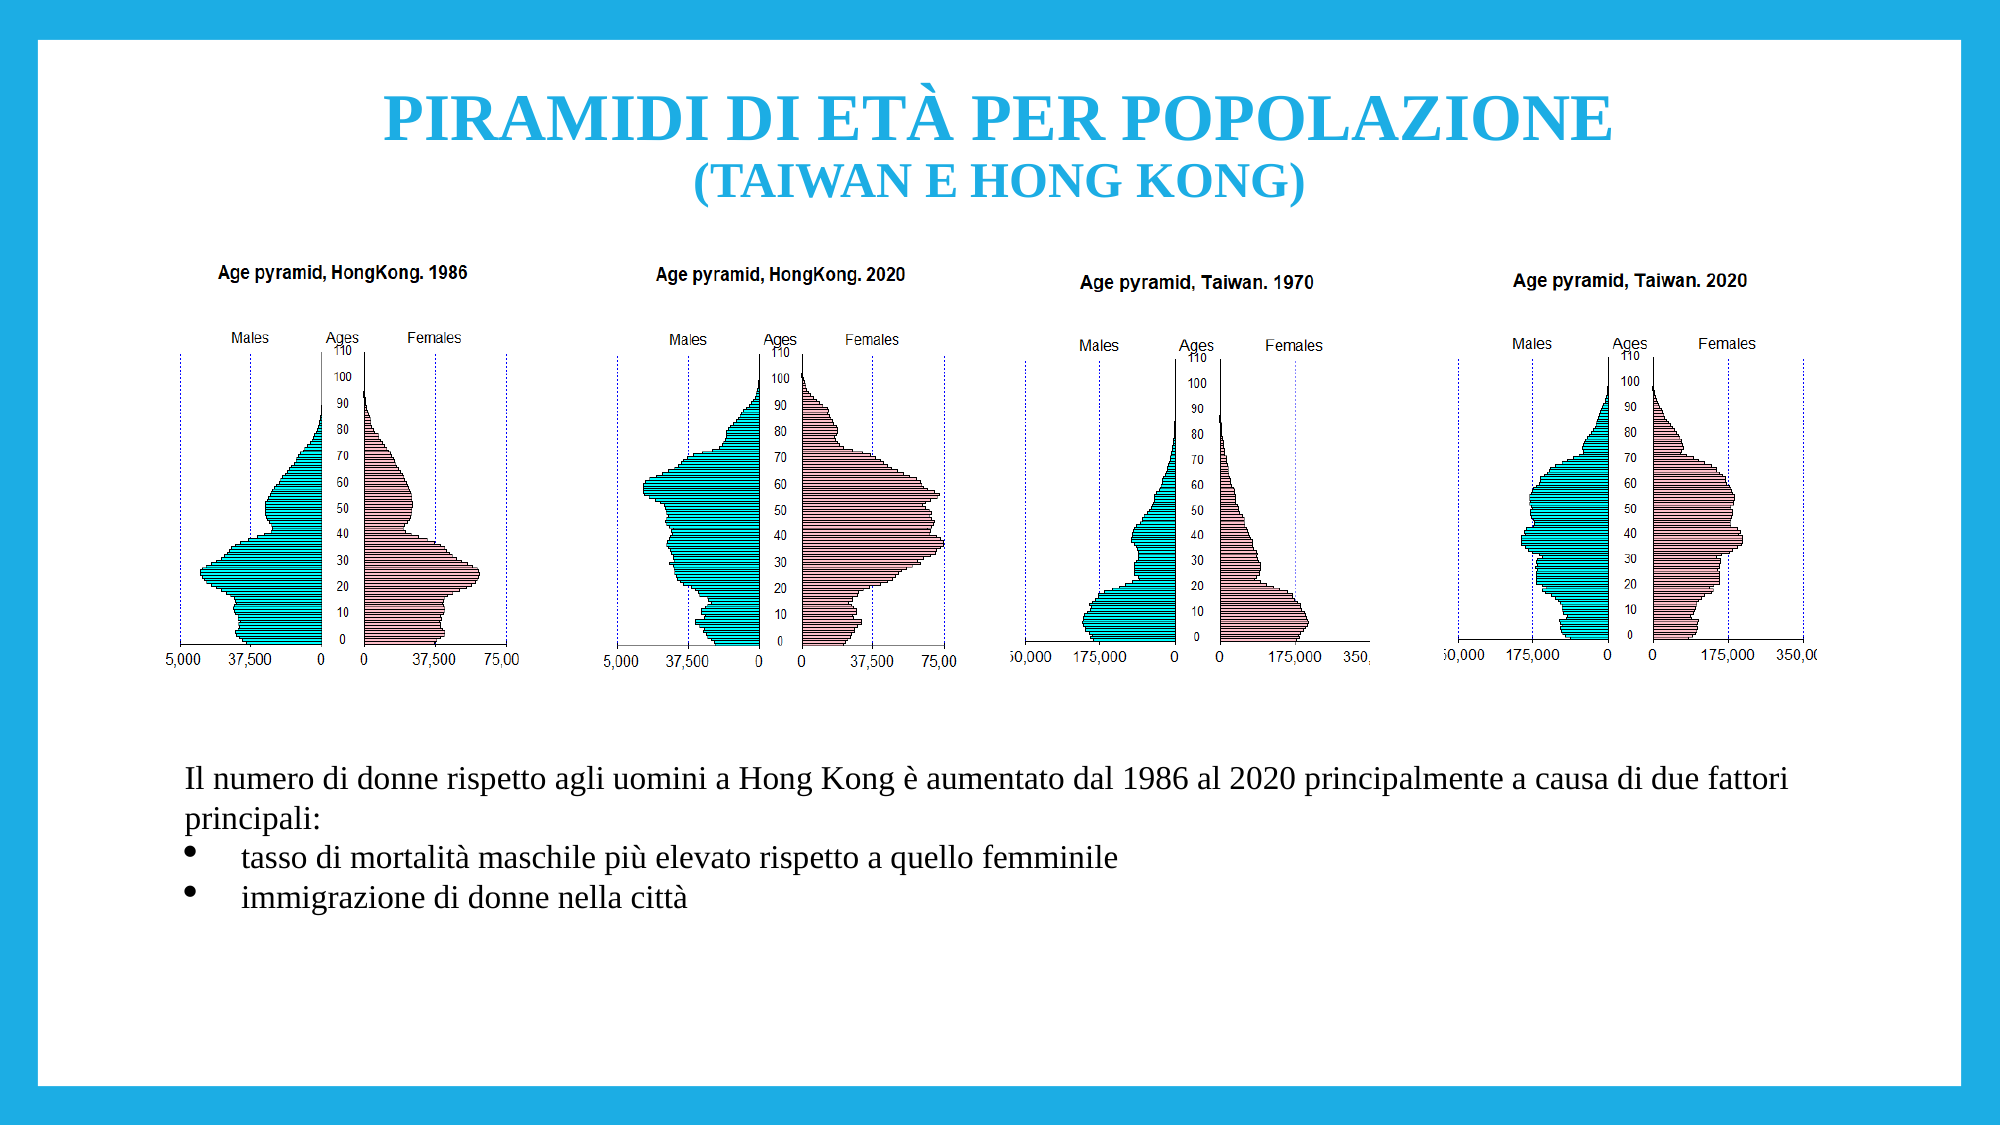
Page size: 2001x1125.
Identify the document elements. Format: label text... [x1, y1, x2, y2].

text_box Il numero di donne rispetto agli uomini a Hong Kong è aumentato dal 1986 al 2020 principalmente a causa di due fattori principali: tasso di mortalità maschile più elevato rispetto a quello femminile immigrazione di donne nella città [169, 748, 1831, 923]
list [994, 256, 1864, 704]
title PIRAMIDI DI ETÀ PER POPOLAZIONE (TAIWAN E HONG KONG) [189, 34, 1810, 255]
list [164, 256, 993, 684]
